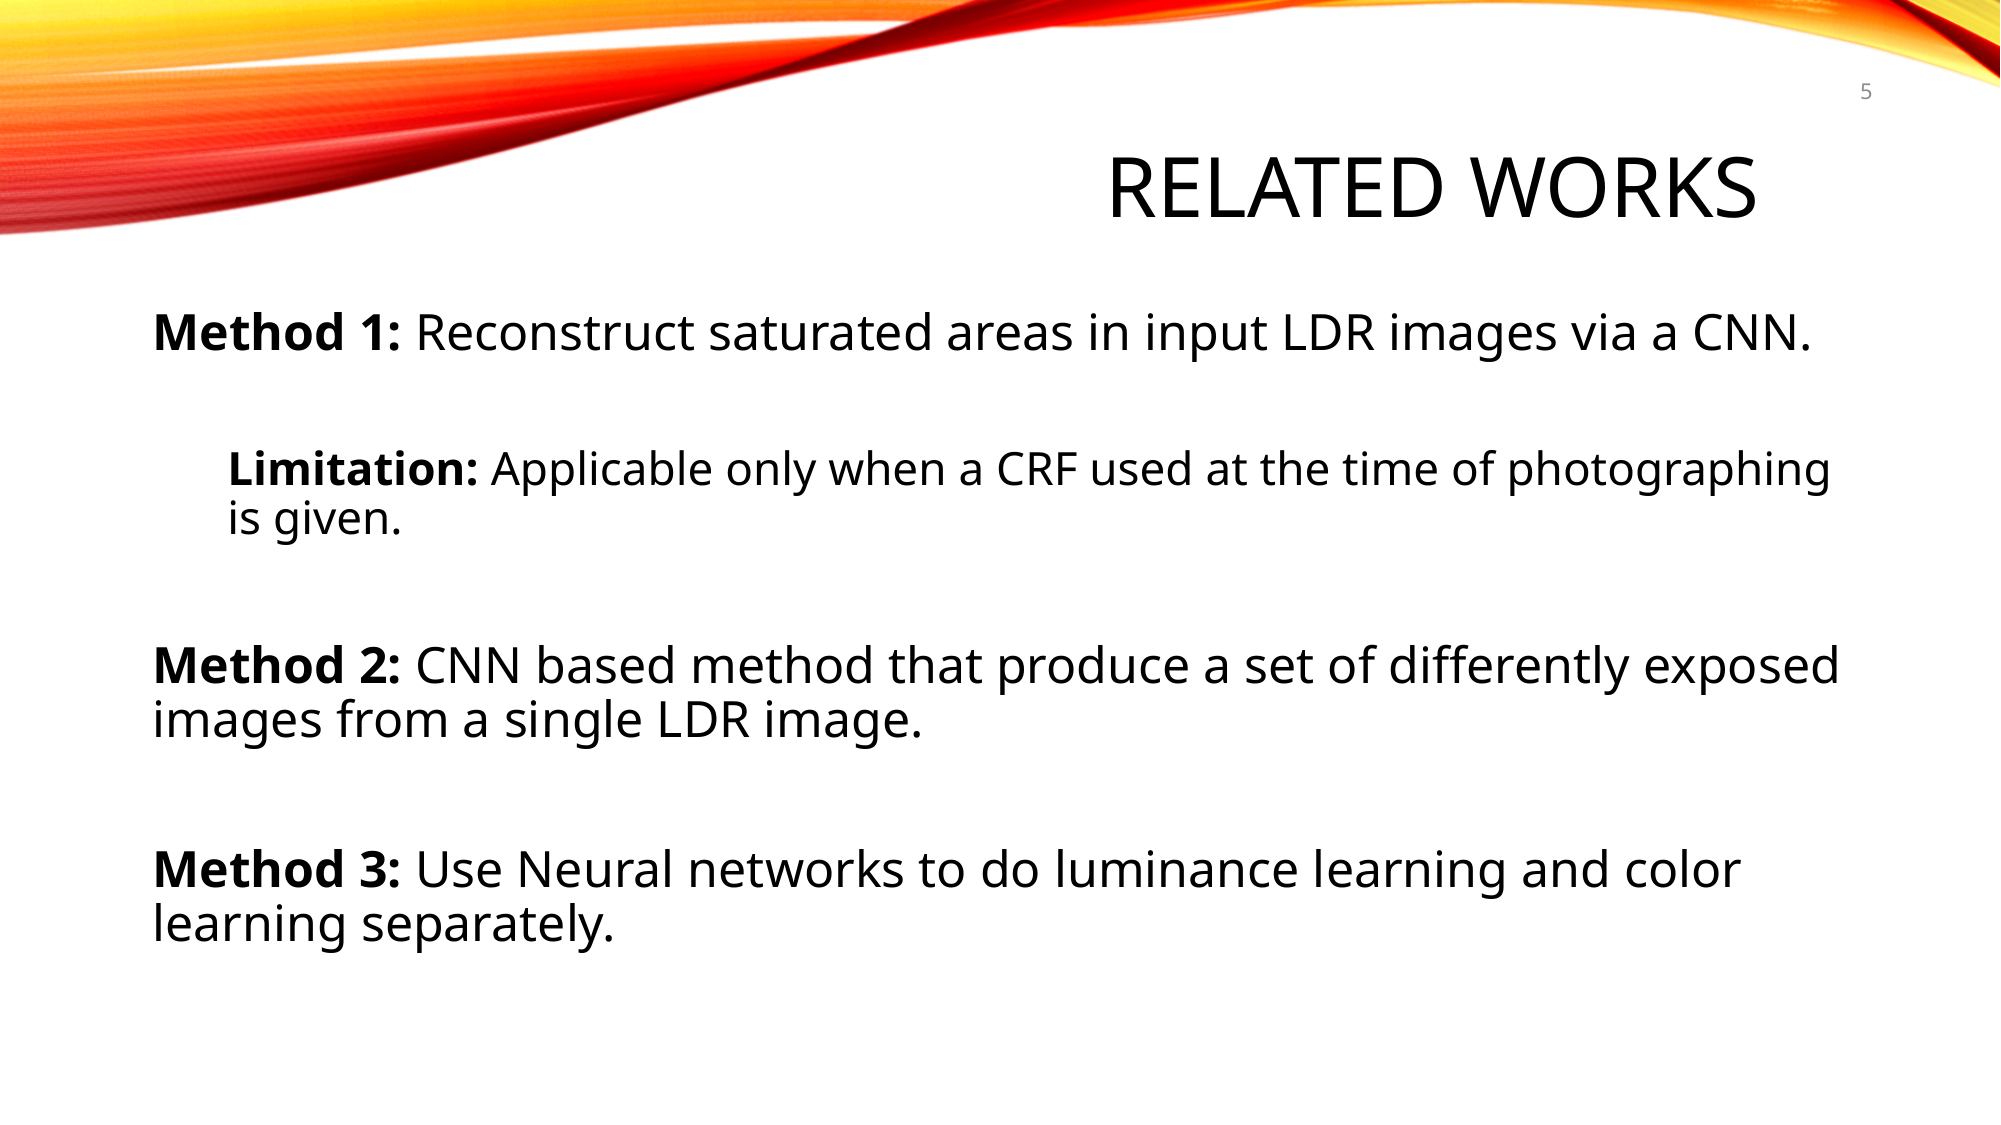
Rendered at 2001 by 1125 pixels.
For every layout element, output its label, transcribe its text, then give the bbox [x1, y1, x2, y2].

slide_number 5 [1437, 62, 1888, 123]
list Method 1: Reconstruct saturated areas in input LDR images via a CNN. Limitation: Applicable only when a CRF used at the time of photographing is given. Method 2: CNN based method that produce a set of differently exposed images from a single LDR image. Method 3: Use Neural networks to do luminance learning and color learning separately. [137, 299, 1863, 1103]
picture [0, 0, 2000, 237]
title Related Works [362, 84, 1775, 297]
